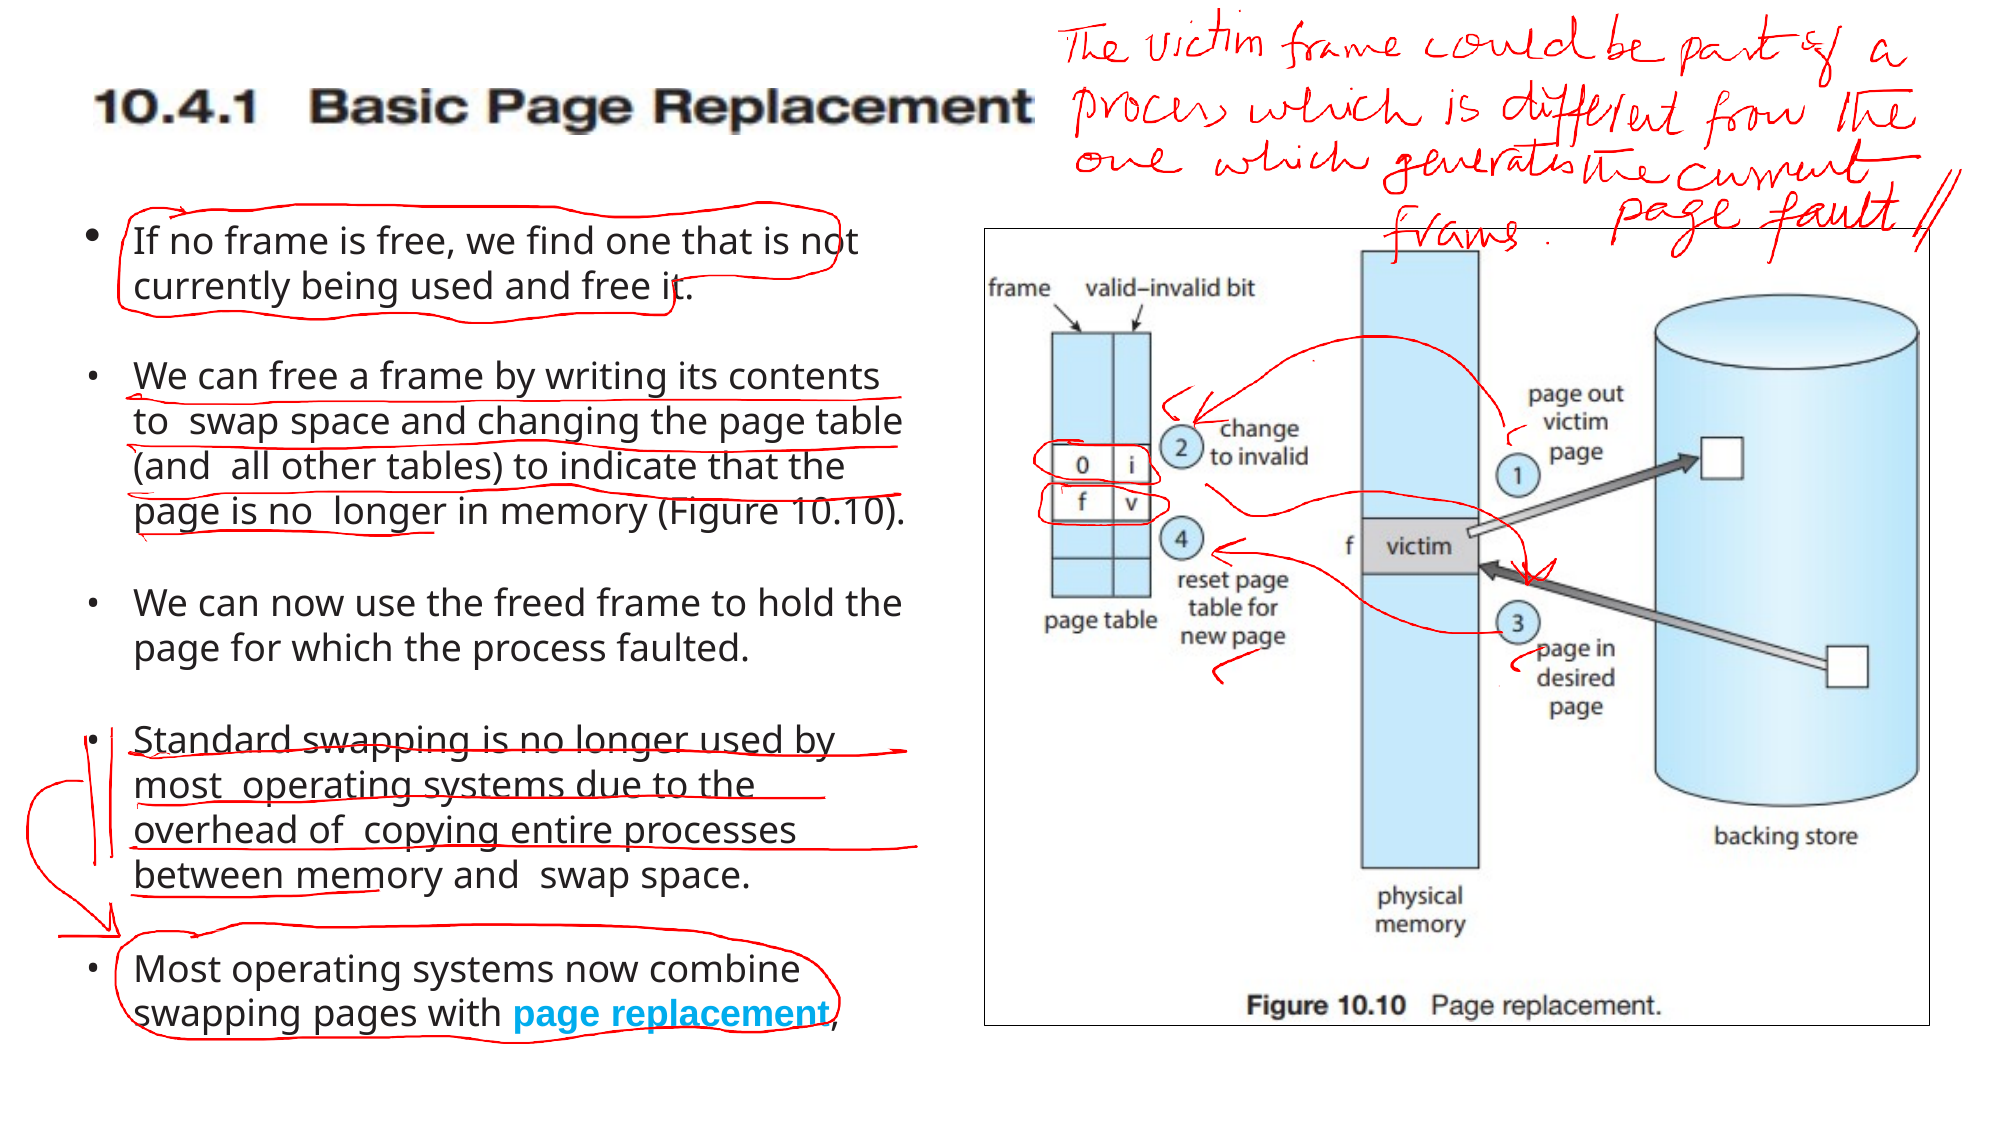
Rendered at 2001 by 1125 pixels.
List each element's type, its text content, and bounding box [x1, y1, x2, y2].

picture [126, 439, 899, 453]
text_box If no frame is free, we find one that is not currently being used and free it. We can free a frame by writing its contents to swap space and changing the page table (and all other tables) to indicate that the page is no longer in memory (Figure 10.10). We can now use the freed frame to hold the page for which the process faulted. Standard swapping is no longer used by most operating systems due to the overhead of copying entire processes between memory and swap space. Most operating systems now combine swapping pages with page replacement, [84, 214, 921, 732]
picture [93, 87, 983, 135]
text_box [983, 13, 1963, 1026]
picture [116, 201, 841, 324]
picture [1058, 23, 1130, 63]
picture [127, 483, 902, 502]
picture [26, 727, 918, 1045]
picture [1145, 8, 1262, 61]
picture [136, 528, 435, 542]
picture [125, 393, 902, 405]
